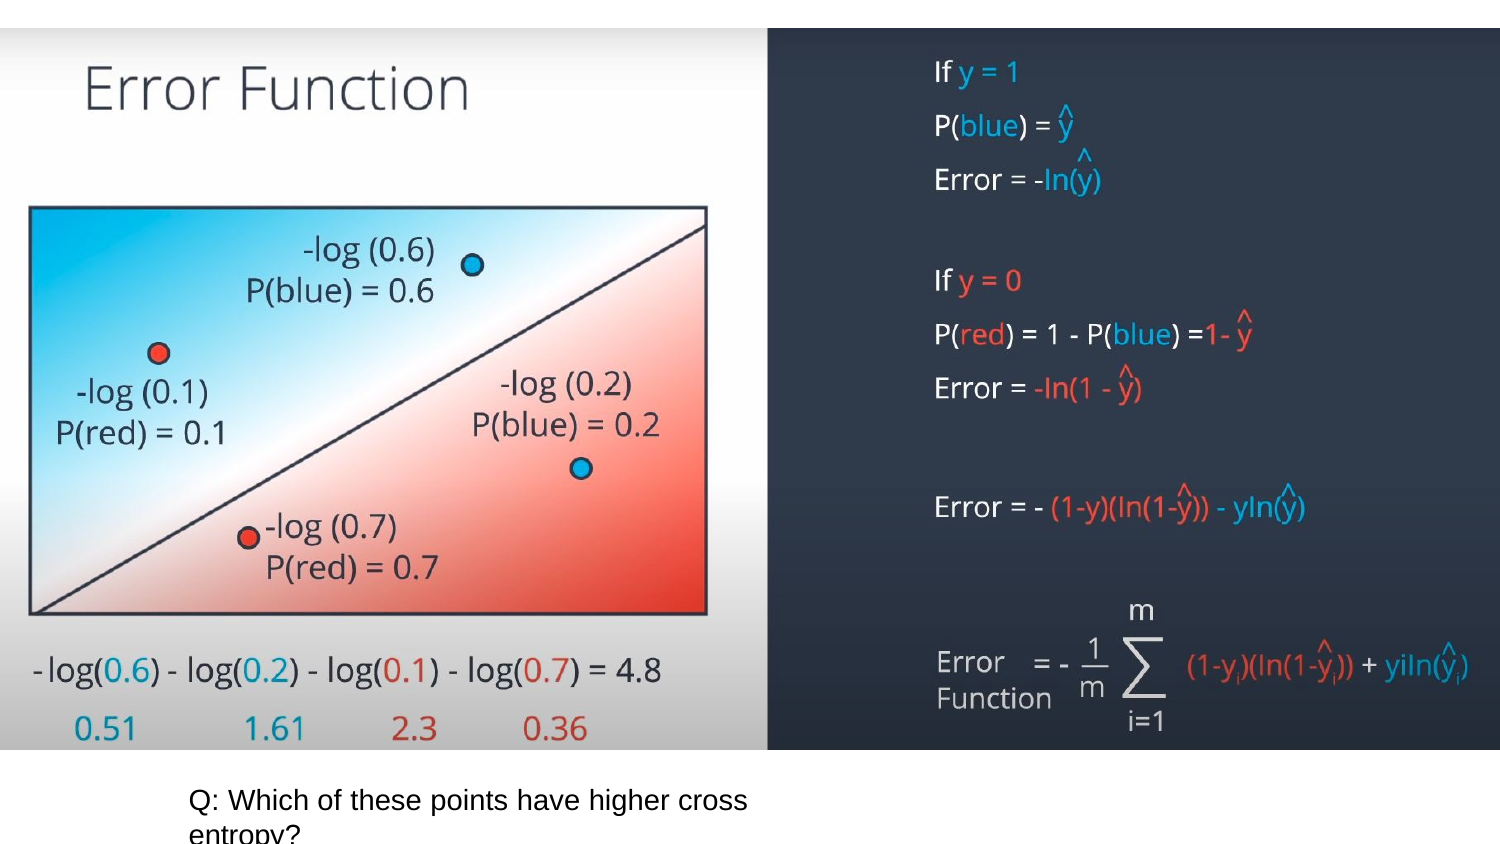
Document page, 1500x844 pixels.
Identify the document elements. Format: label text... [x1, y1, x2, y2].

picture [0, 28, 1500, 750]
text_box Q: Which of these points have higher cross entropy? [186, 779, 869, 844]
